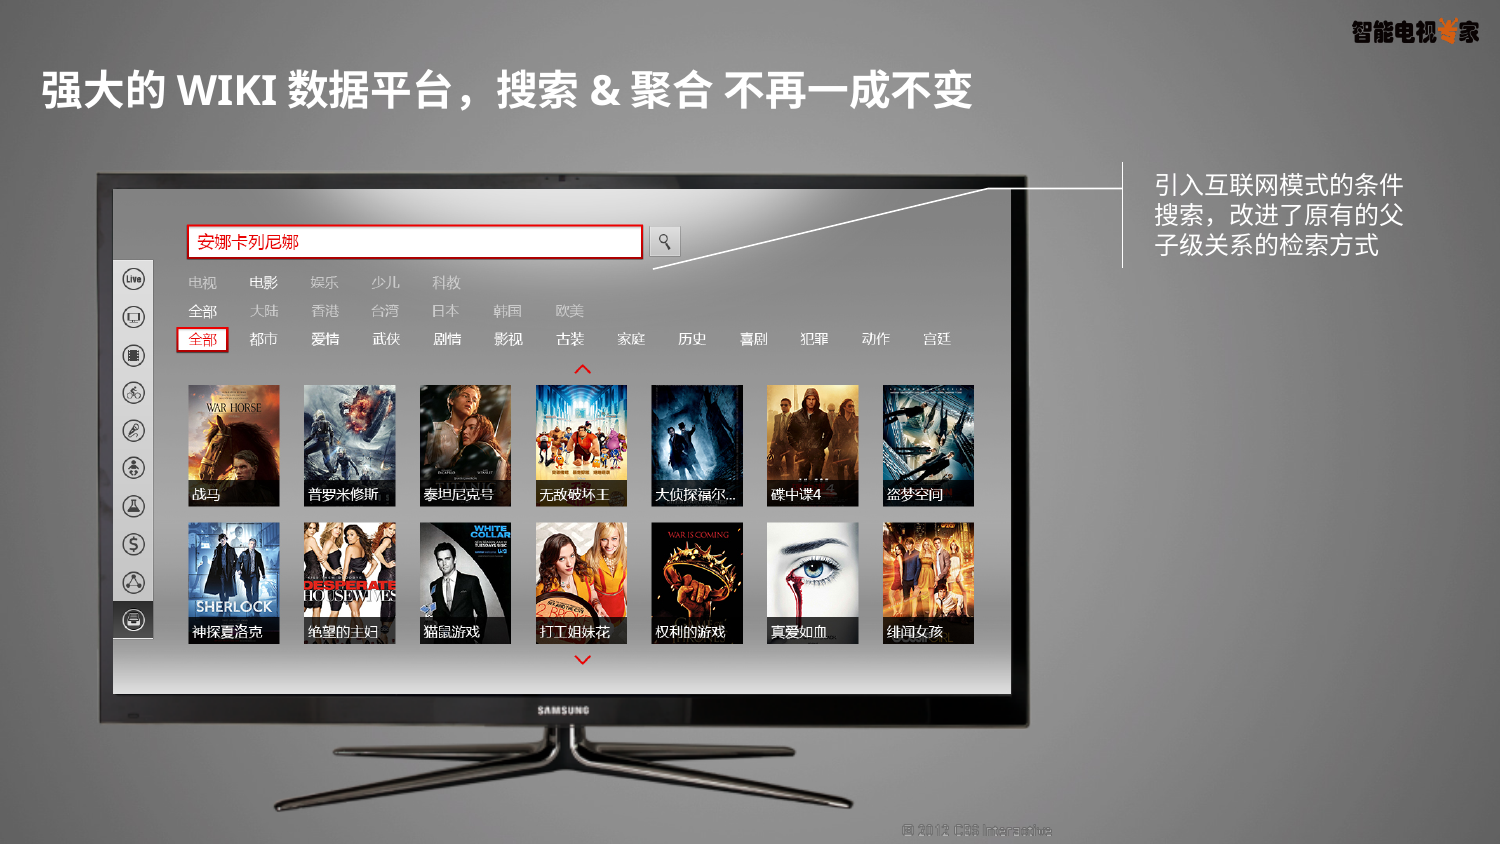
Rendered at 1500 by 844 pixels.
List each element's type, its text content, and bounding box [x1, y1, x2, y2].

picture [0, 0, 1500, 844]
text_box 引入互联网模式的条件搜索，改进了原有的父子级关系的检索方式 [1140, 162, 1423, 268]
text_box 强大的WIKI数据平台，搜索&聚合 不再一成不变 [26, 56, 1471, 122]
